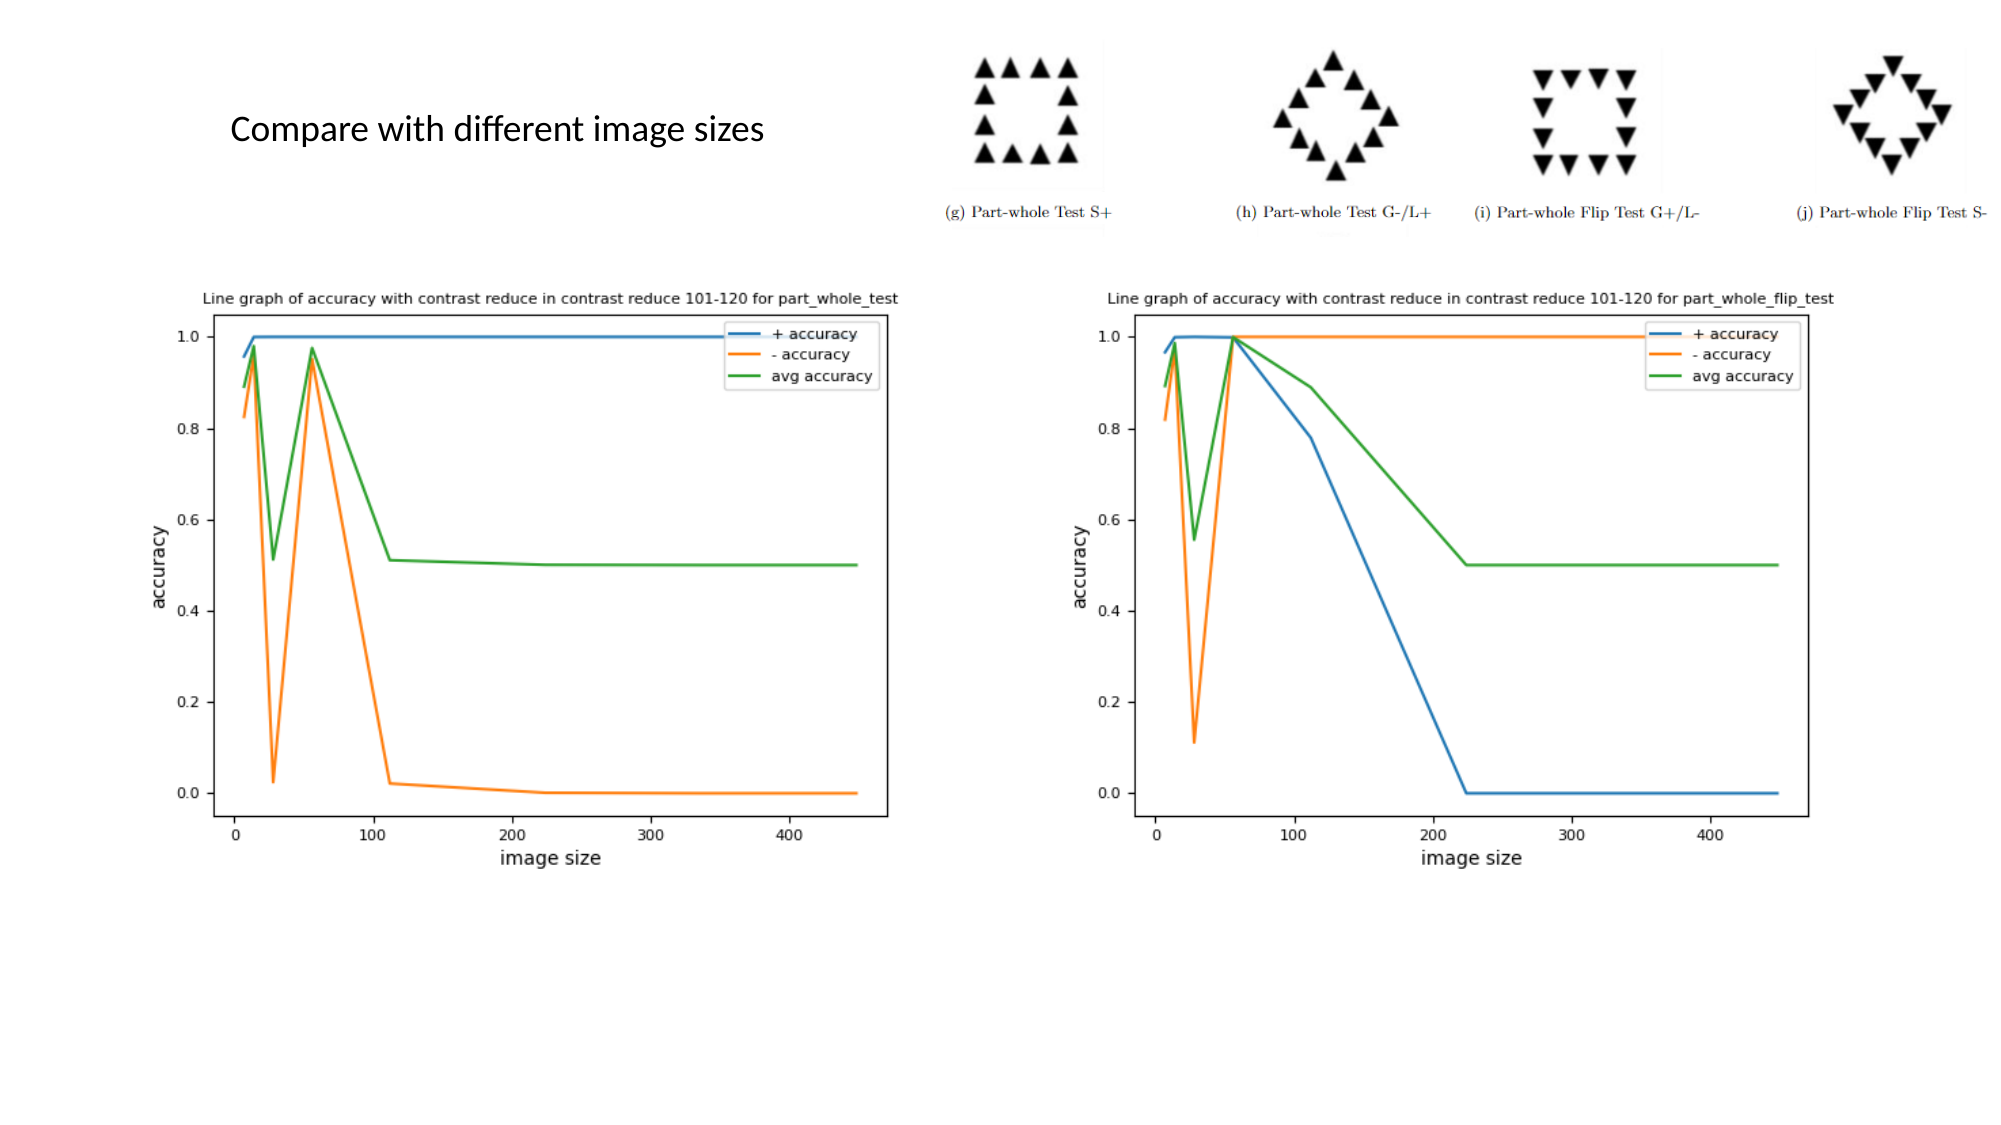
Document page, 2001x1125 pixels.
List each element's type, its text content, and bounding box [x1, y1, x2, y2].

picture [1026, 237, 1895, 888]
picture [105, 236, 974, 888]
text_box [918, 38, 2000, 237]
text_box Compare with different image sizes [215, 96, 781, 156]
